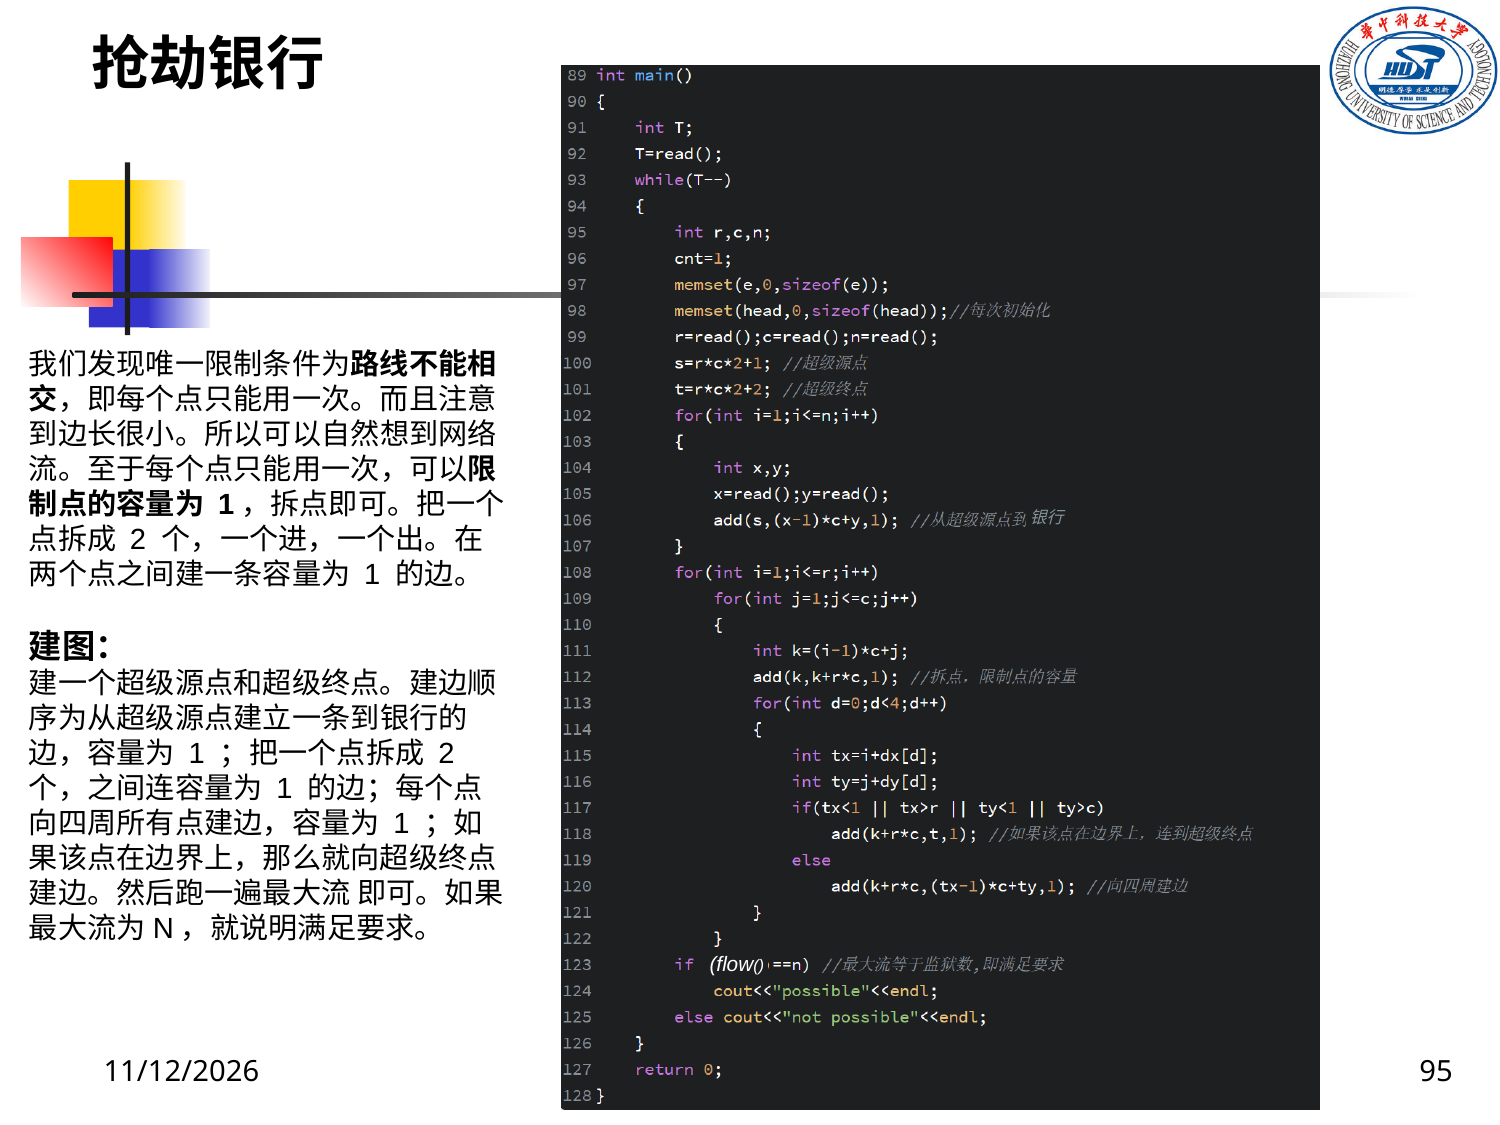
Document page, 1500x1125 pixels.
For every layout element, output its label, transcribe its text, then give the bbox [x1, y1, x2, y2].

picture [560, 65, 1320, 1110]
text_box 抢劫银行 [76, 19, 361, 104]
text_box 我们发现唯一限制条件为路线不能相交，即每个点只能用一次。而且注意到边长很小。所以可以自然想到网络流。至于每个点只能用一次，可以限制点的容量为 1，拆点即可。把一个点拆成 2 个，一个进，一个出。在两个点之间建一条容量为 1 的边。 建图： 建一个超级源点和超级终点。建边顺序为从超级源点建立一条到银行的边，容量为 1 ；把一个点拆成 2 个，之间连容量为 1 的边；每个点向四周所有点建边，容量为 1 ；如果该点在边界上，那么就向超级终点建边。然后跑一遍最大流 即可。如果最大流为N，就说明满足要求。 [14, 337, 526, 952]
slide_number 95 [1320, 1024, 1468, 1100]
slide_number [88, 1024, 373, 1100]
picture [1328, 5, 1498, 135]
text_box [694, 943, 802, 984]
